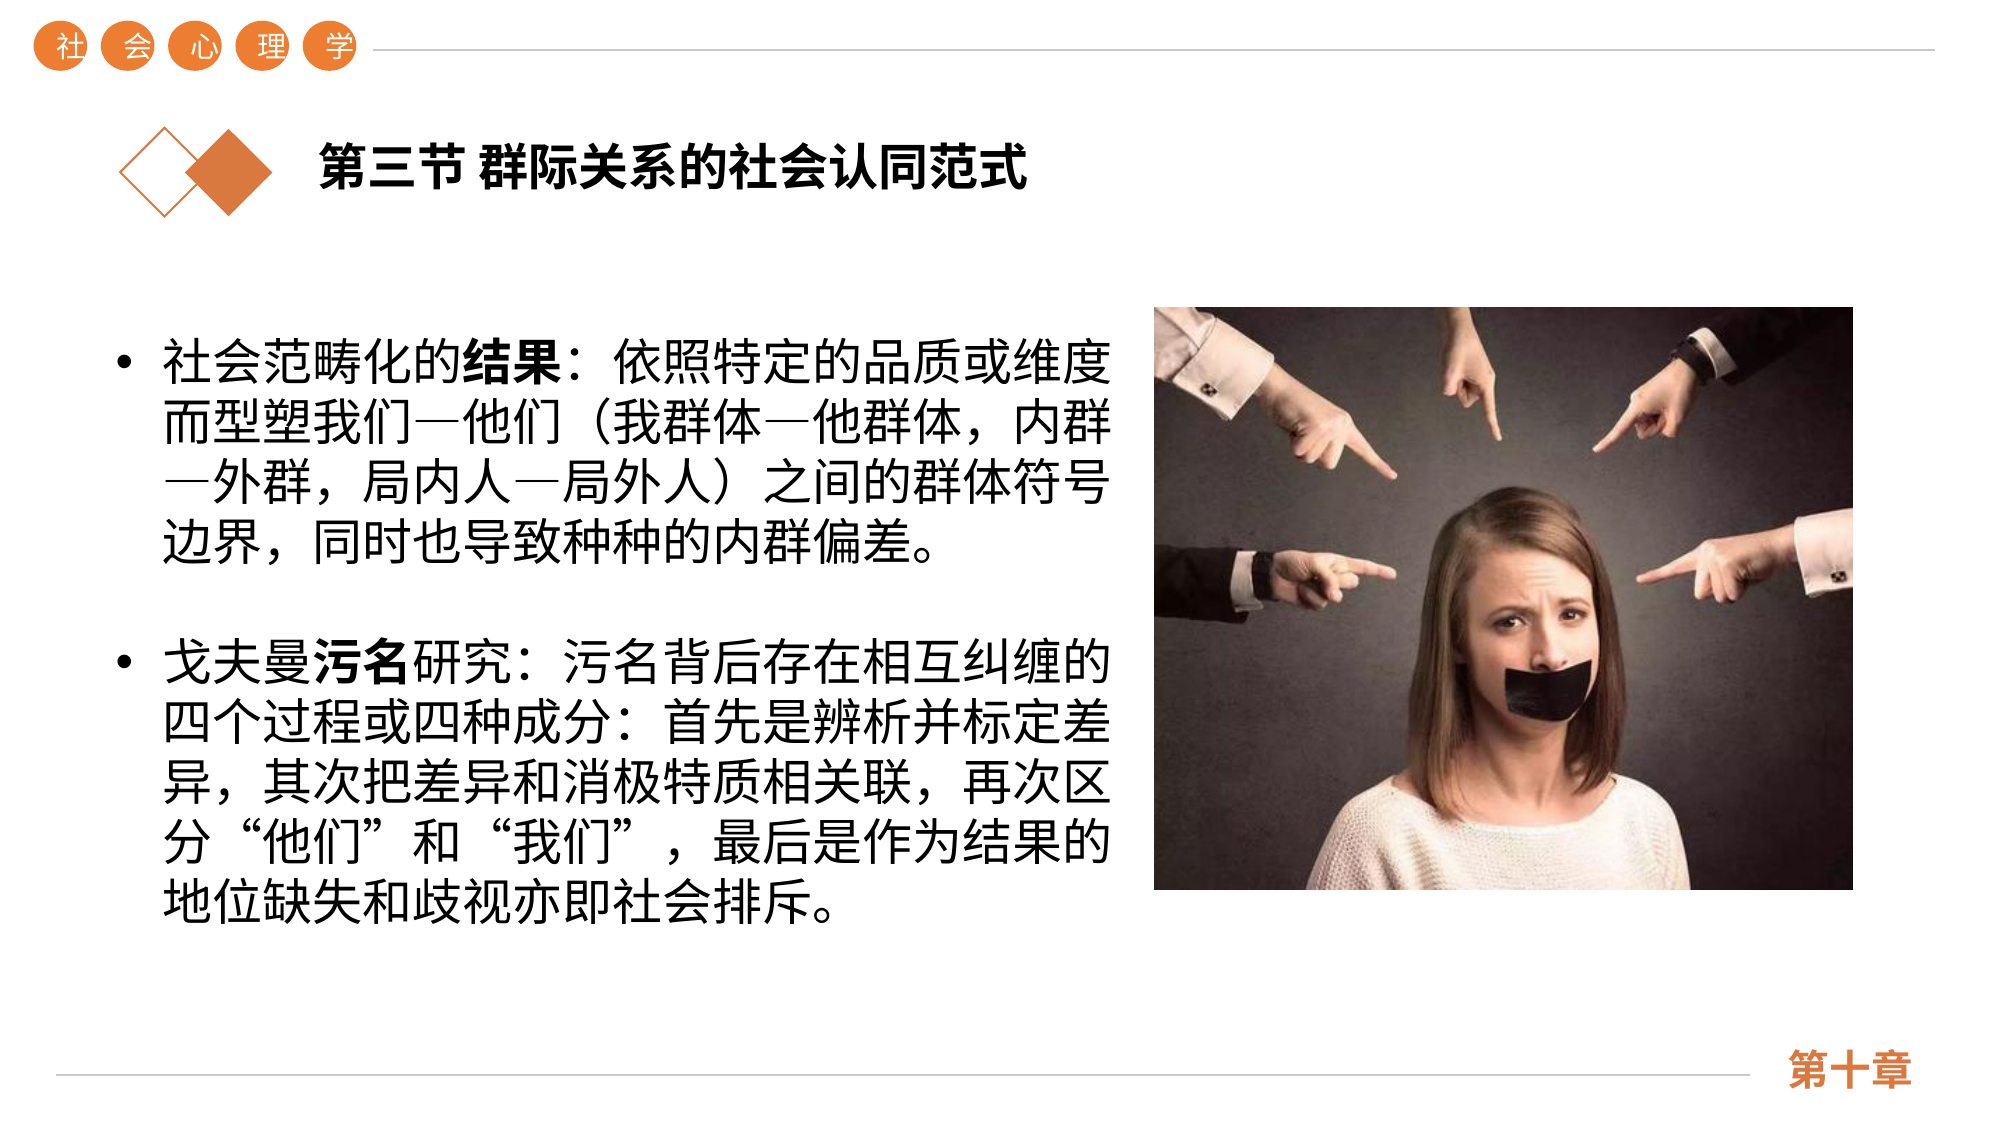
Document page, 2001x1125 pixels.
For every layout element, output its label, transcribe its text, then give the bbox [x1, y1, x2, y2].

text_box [33, 20, 357, 71]
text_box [120, 127, 273, 217]
text_box 社会范畴化的结果：依照特定的品质或维度而型塑我们—他们（我群体—他群体，内群—外群，局内人—局外人）之间的群体符号边界，同时也导致种种的内群偏差。 戈夫曼污名研究：污名背后存在相互纠缠的四个过程或四种成分：首先是辨析并标定差异，其次把差异和消极特质相关联，再次区分“他们”和“我们”，最后是作为结果的地位缺失和歧视亦即社会排斥。 [100, 203, 1143, 999]
picture [1154, 307, 1853, 890]
text_box 第三节 群际关系的社会认同范式 [302, 127, 1057, 203]
text_box 第十章 [1772, 1040, 2000, 1101]
